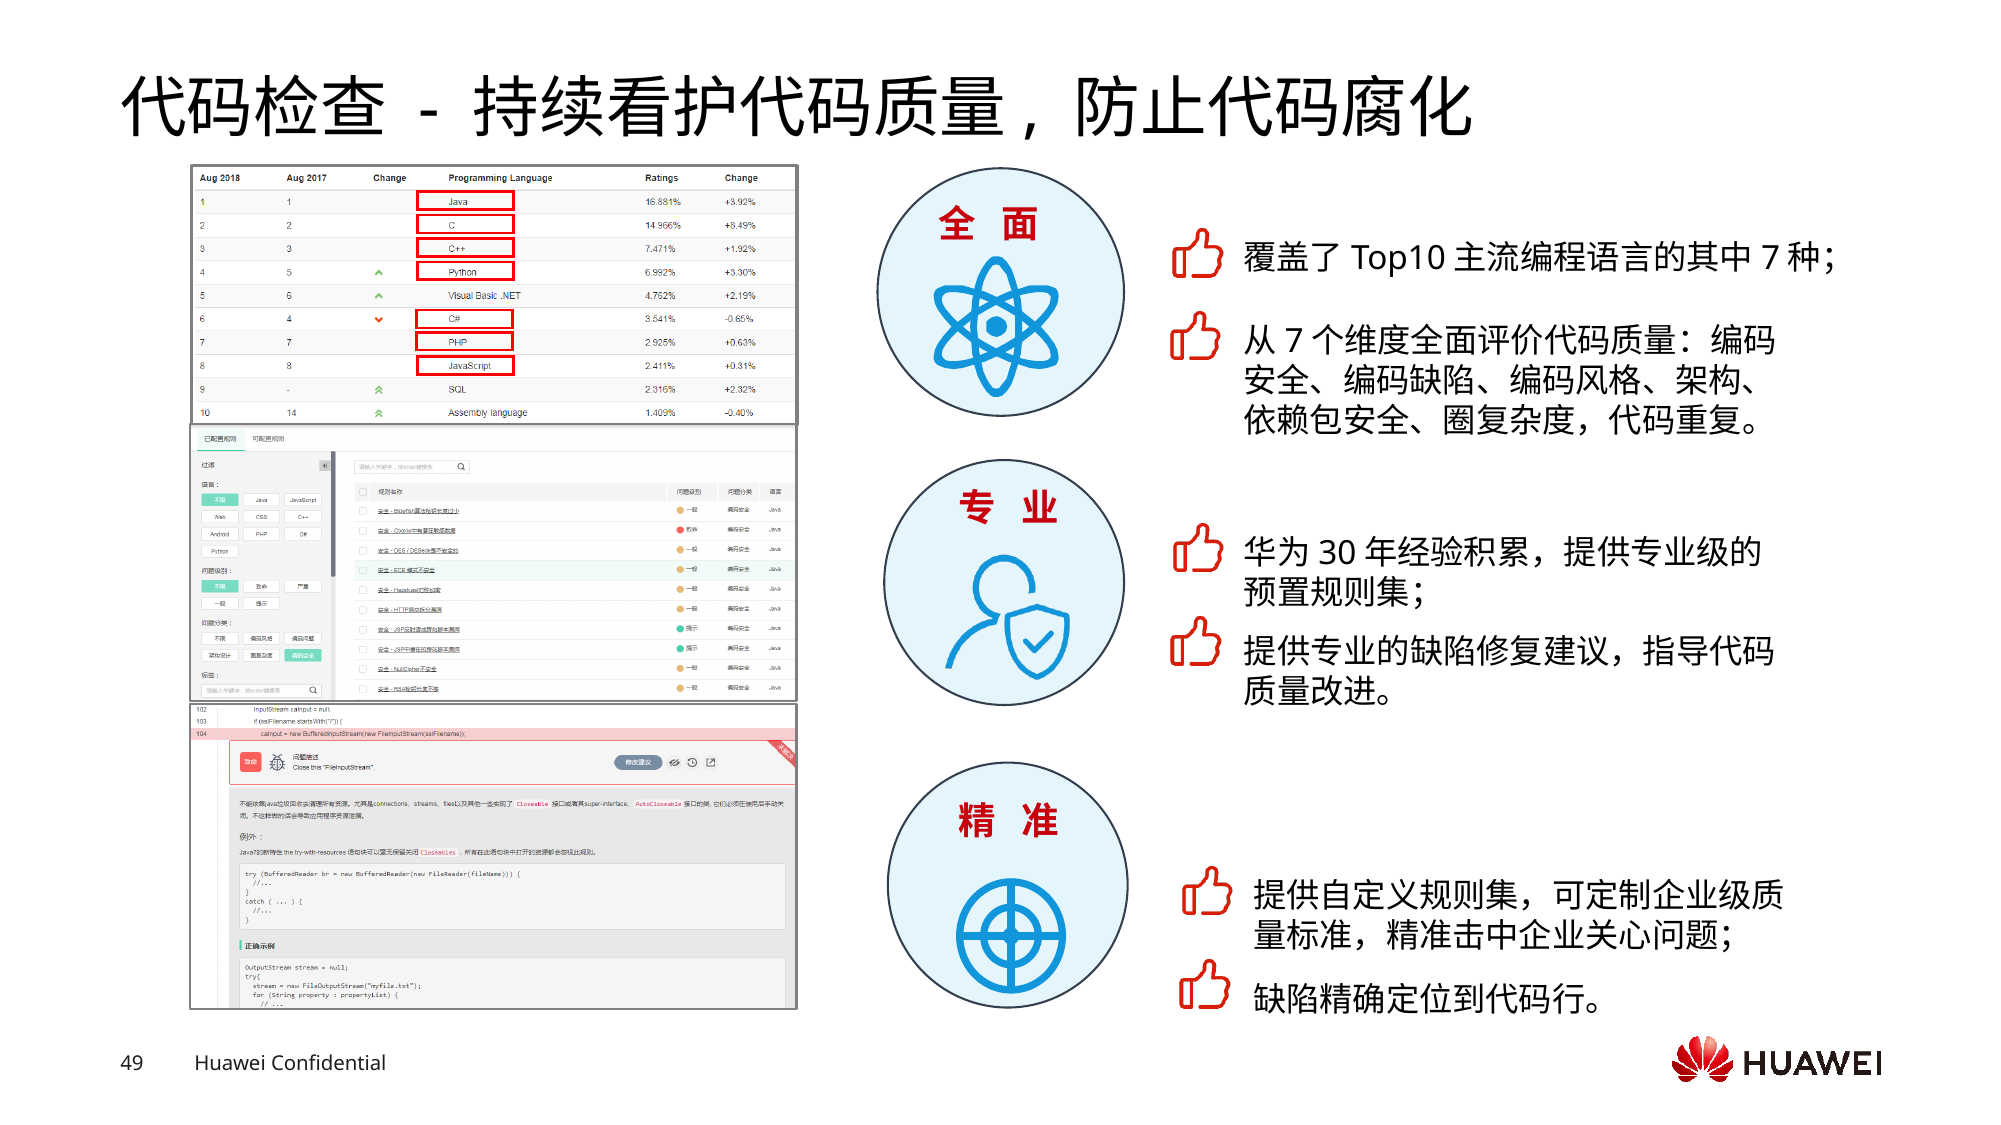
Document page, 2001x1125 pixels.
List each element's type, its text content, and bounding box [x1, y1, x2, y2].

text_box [785, 168, 1193, 1008]
picture [1193, 519, 1226, 575]
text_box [192, 167, 796, 424]
text_box 缺陷精确定位到代码行。 [1238, 971, 1815, 1026]
title 代码检查 - 持续看护代码质量, 防止代码腐化 [120, 73, 1880, 155]
picture [1672, 1036, 1881, 1082]
text_box 提供专业的缺陷修复建议，指导代码质量改进。 [1229, 622, 1806, 717]
text_box 华为30年经验积累，提供专业级的预置规则集； [1229, 523, 1806, 619]
text_box 从7个维度全面评价代码质量：编码安全、编码缺陷、编码风格、架构、依赖包安全、圈复杂度，代码重复。 [1228, 312, 1805, 447]
picture [1176, 955, 1233, 1012]
picture [191, 704, 785, 1008]
picture [1193, 224, 1226, 281]
picture [191, 425, 785, 701]
picture [1193, 862, 1235, 918]
picture [1193, 612, 1224, 669]
text_box 提供自定义规则集，可定制企业级质量标准，精准击中企业关心问题； [1238, 866, 1815, 962]
picture [1193, 307, 1223, 363]
text_box 覆盖了Top10主流编程语言的其中7种； [1228, 229, 1841, 284]
